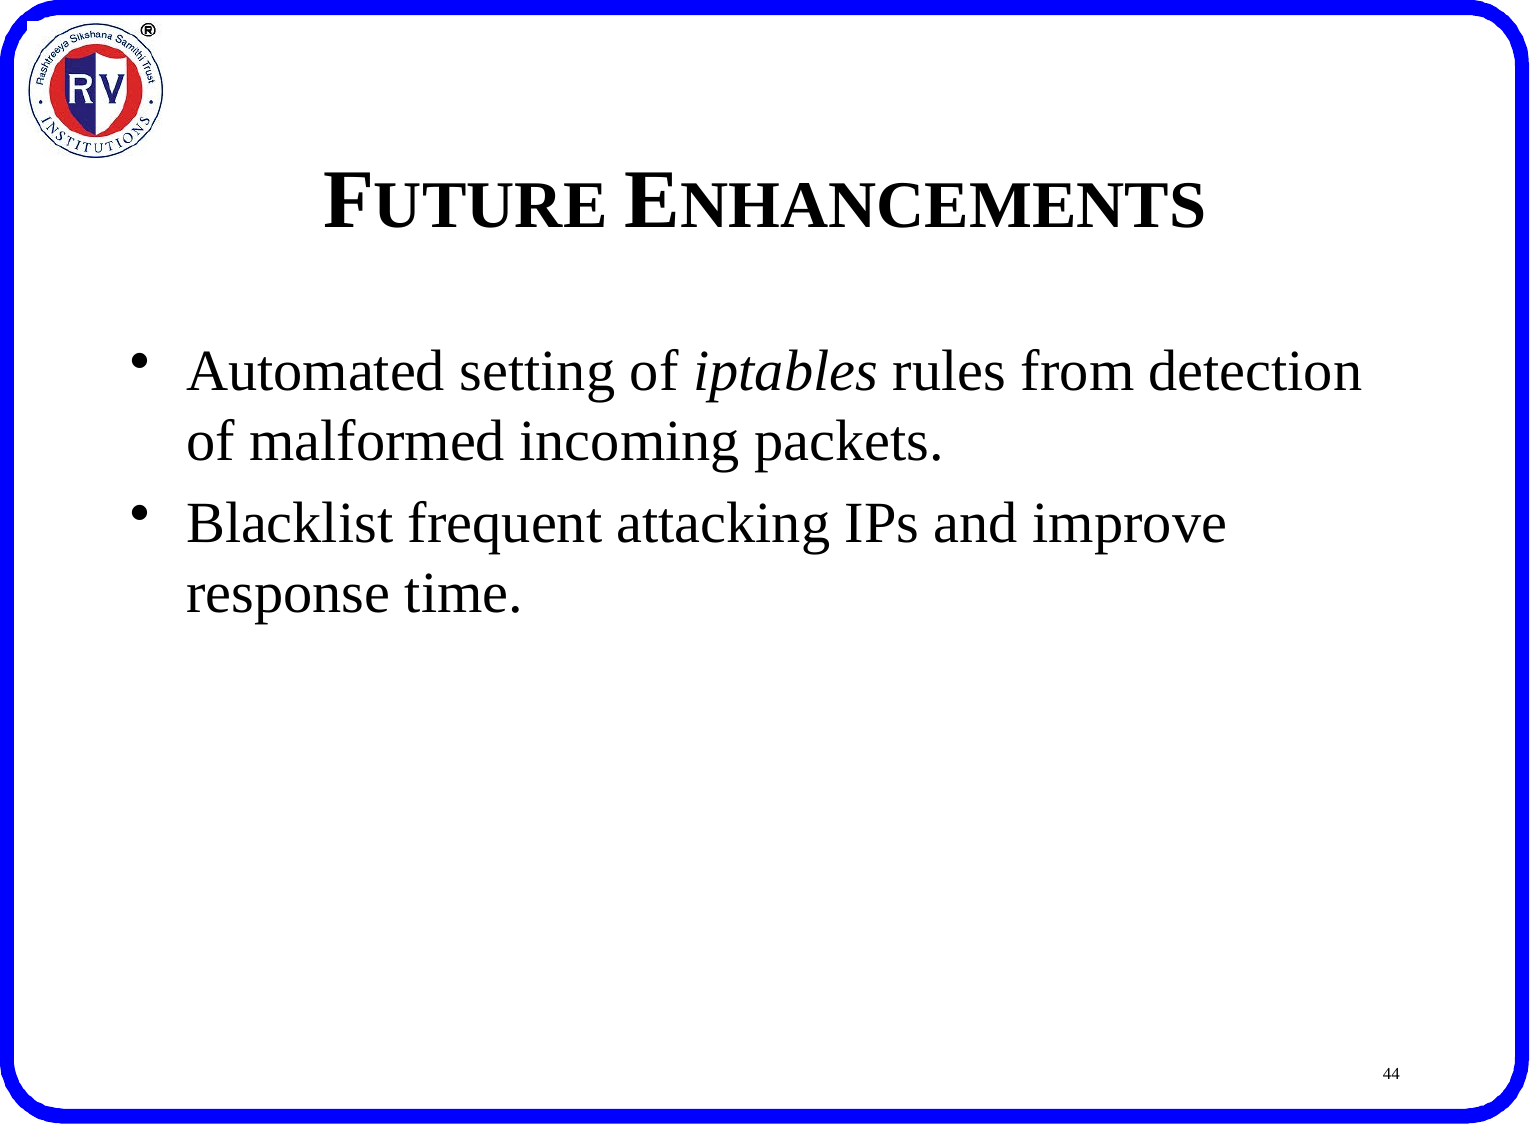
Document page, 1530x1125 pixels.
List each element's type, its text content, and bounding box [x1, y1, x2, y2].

list Automated setting of iptables rules from detection of malformed incoming packets. Blacklist frequent attacking IPs and improve response time. [114, 324, 1416, 1000]
picture [27, 21, 165, 159]
slide_number 44 [1096, 1025, 1416, 1100]
title FUTURE ENHANCEMENTS [114, 99, 1416, 288]
